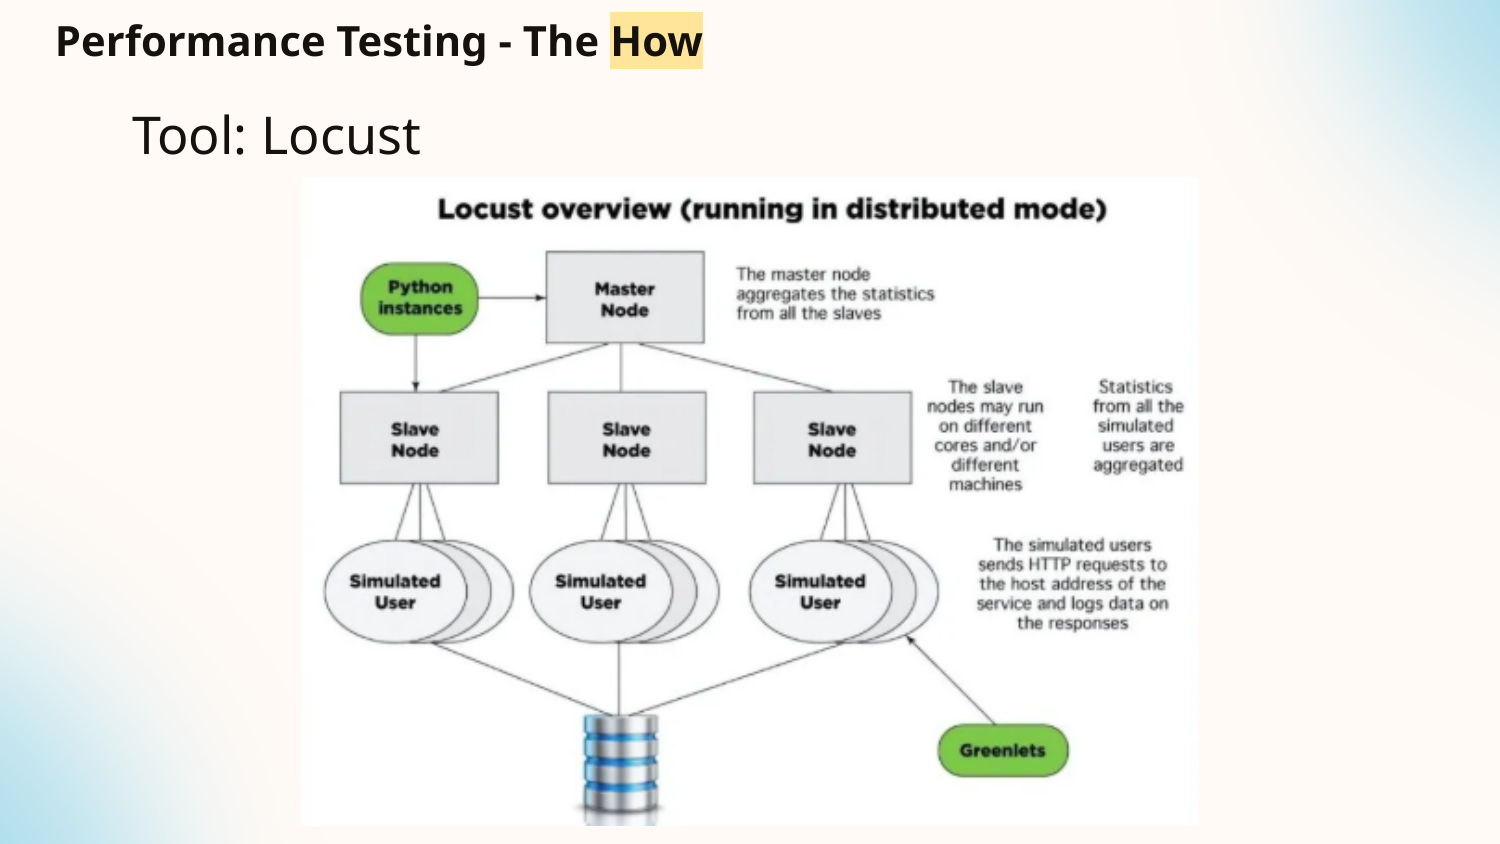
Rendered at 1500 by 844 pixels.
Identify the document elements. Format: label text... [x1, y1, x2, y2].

title Tool: Locust [117, 87, 1383, 178]
picture [0, 0, 1500, 844]
